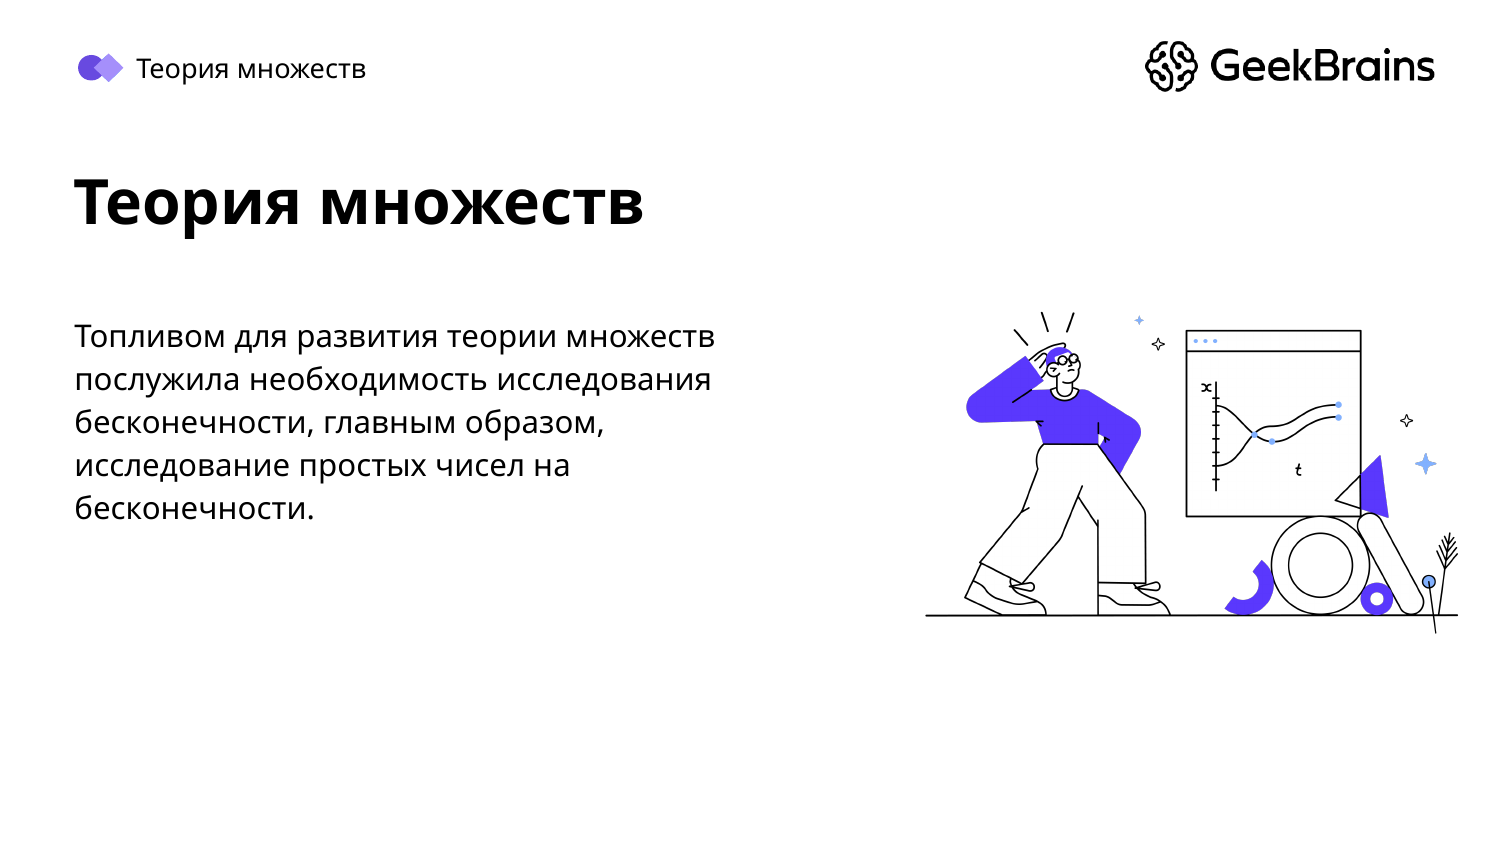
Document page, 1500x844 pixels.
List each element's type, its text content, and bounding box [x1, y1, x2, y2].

text_box [93, 53, 124, 82]
text_box Топливом для развития теории множеств послужила необходимость исследования бесконечности, главным образом, исследование простых чисел на бесконечности. [74, 303, 732, 638]
title Теория множеств [73, 154, 1194, 297]
text_box [78, 54, 102, 81]
picture [1145, 39, 1435, 93]
picture [925, 303, 1461, 697]
title Теория множеств [134, 39, 812, 83]
